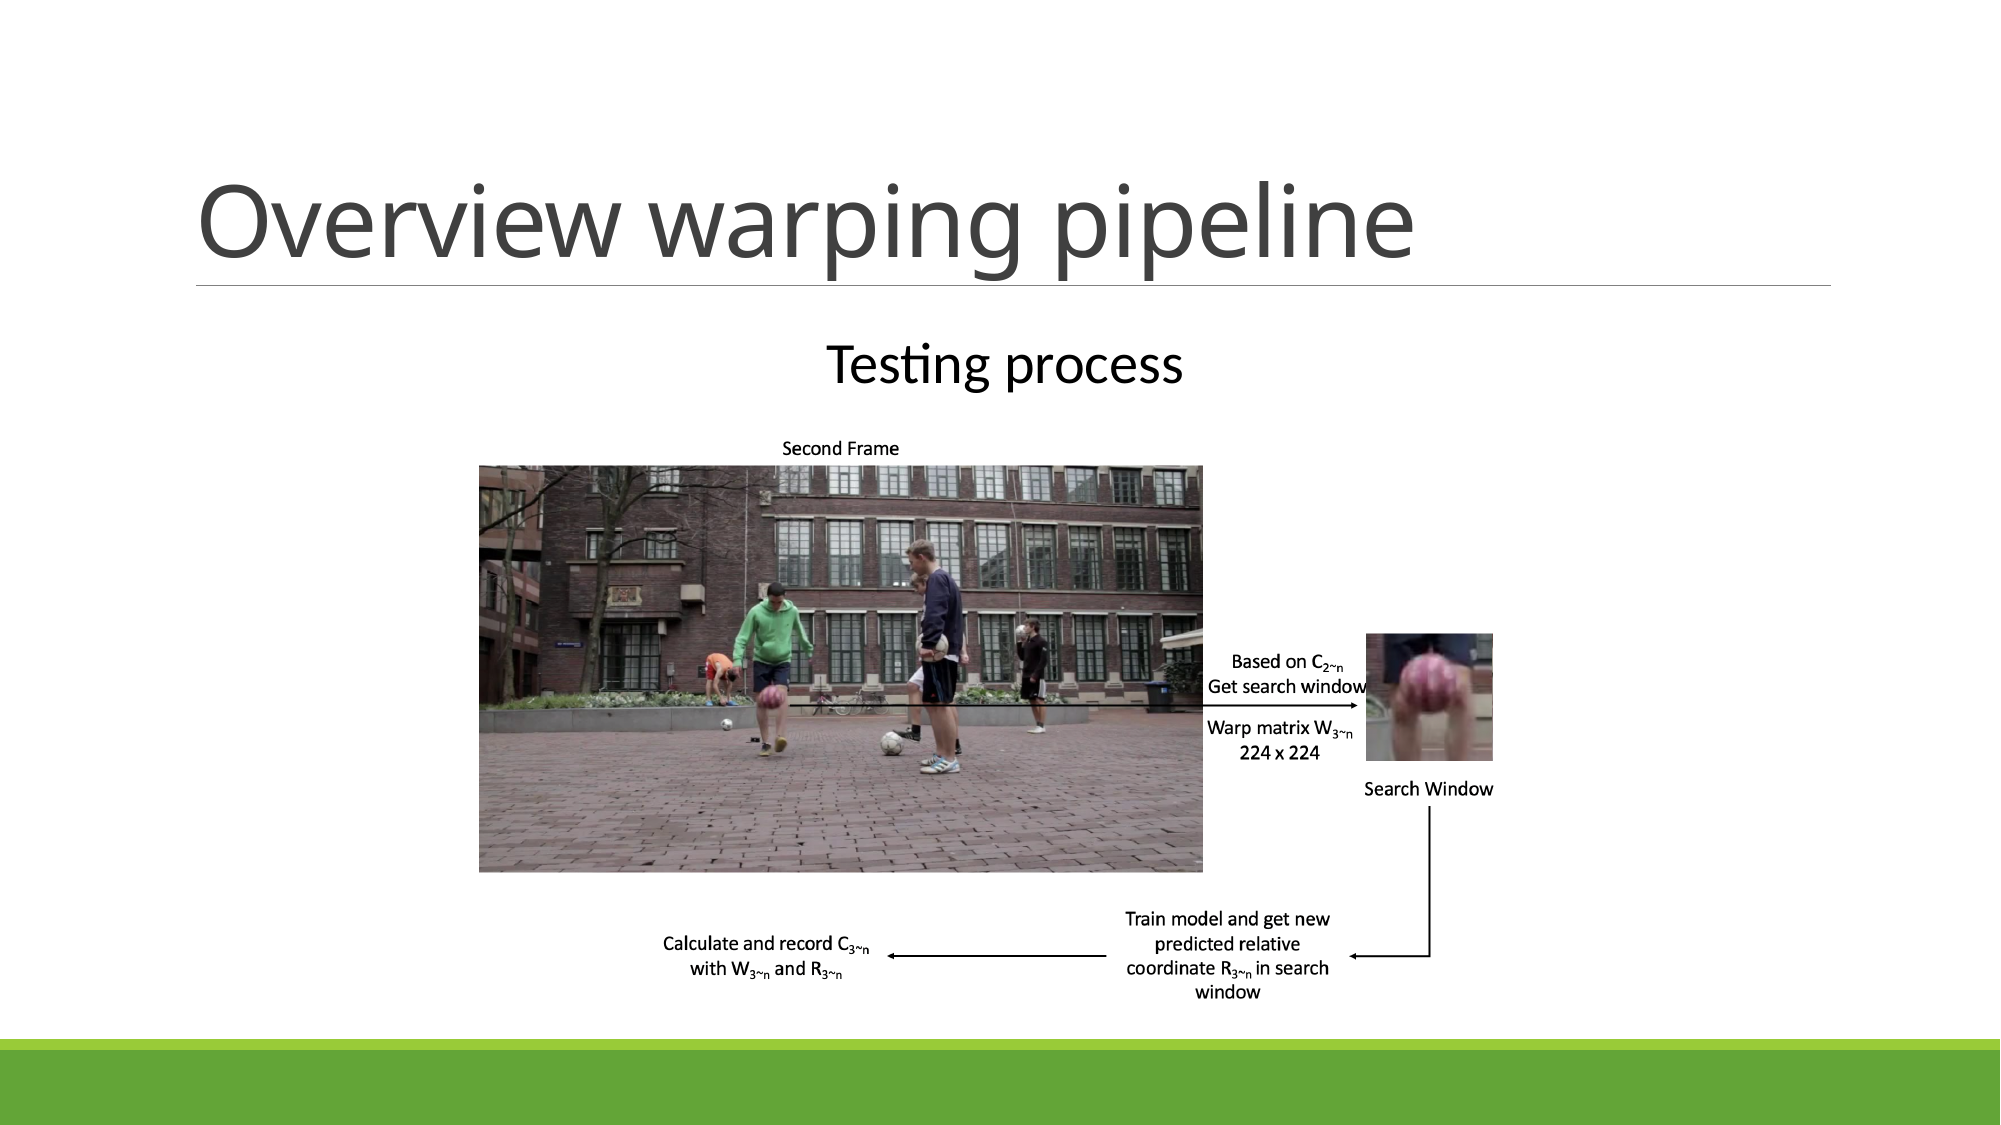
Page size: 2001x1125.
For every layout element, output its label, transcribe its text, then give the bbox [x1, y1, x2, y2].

text_box Testing process [179, 317, 1830, 403]
picture [468, 435, 1532, 1007]
title Overview warping pipeline [180, 47, 1830, 285]
